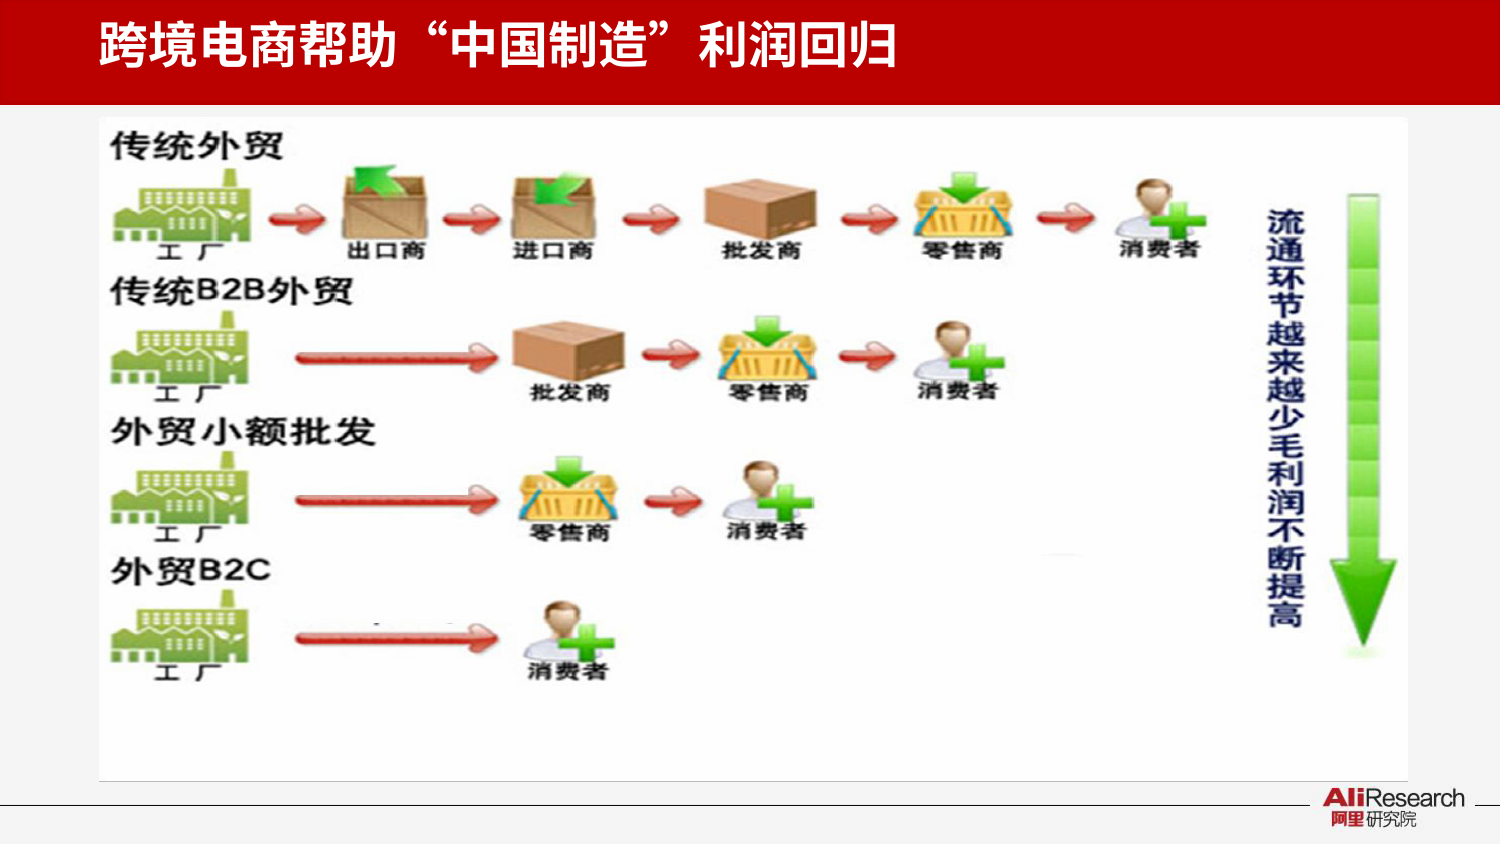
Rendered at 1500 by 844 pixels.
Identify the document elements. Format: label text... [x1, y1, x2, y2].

picture [0, 103, 1500, 844]
text_box [0, 0, 1500, 103]
text_box [98, 116, 1410, 782]
title 跨境电商帮助“中国制造”利润回归 [42, 13, 1458, 155]
